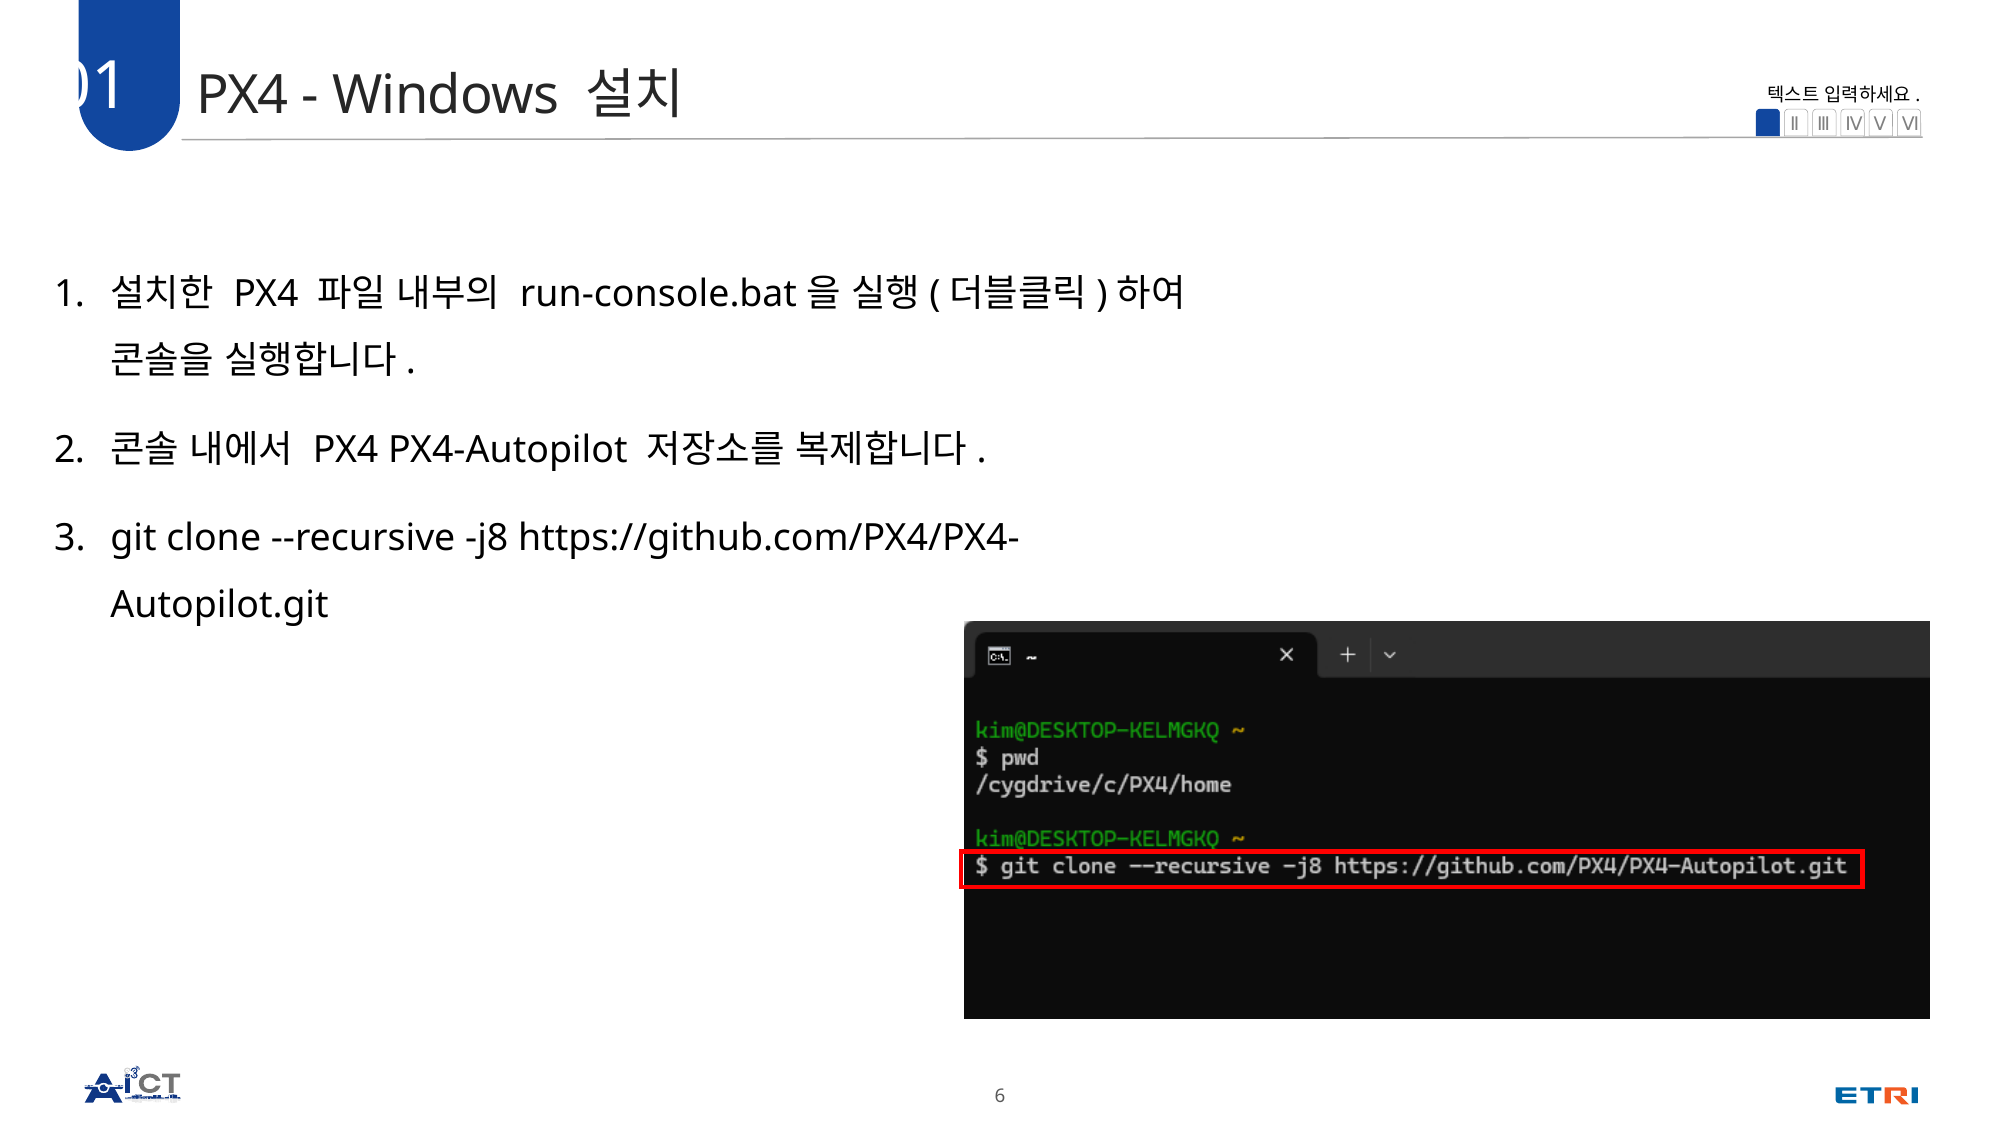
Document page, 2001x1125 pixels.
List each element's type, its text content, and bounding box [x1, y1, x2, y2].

text_box PX4 - Windows 설치 [195, 49, 1697, 136]
picture [964, 621, 1930, 1020]
text_box [959, 850, 964, 888]
text_box 01 [53, 30, 204, 133]
text_box 설치한 PX4 파일 내부의 run-console.bat을 실행(더블클릭)하여 콘솔을 실행합니다. 콘솔 내에서 PX4 PX4-Autopilot 저장소를 복제합니다. git clone --recursive -j8 https://github.com/PX4/PX4-Autopilot.git [39, 238, 1213, 953]
